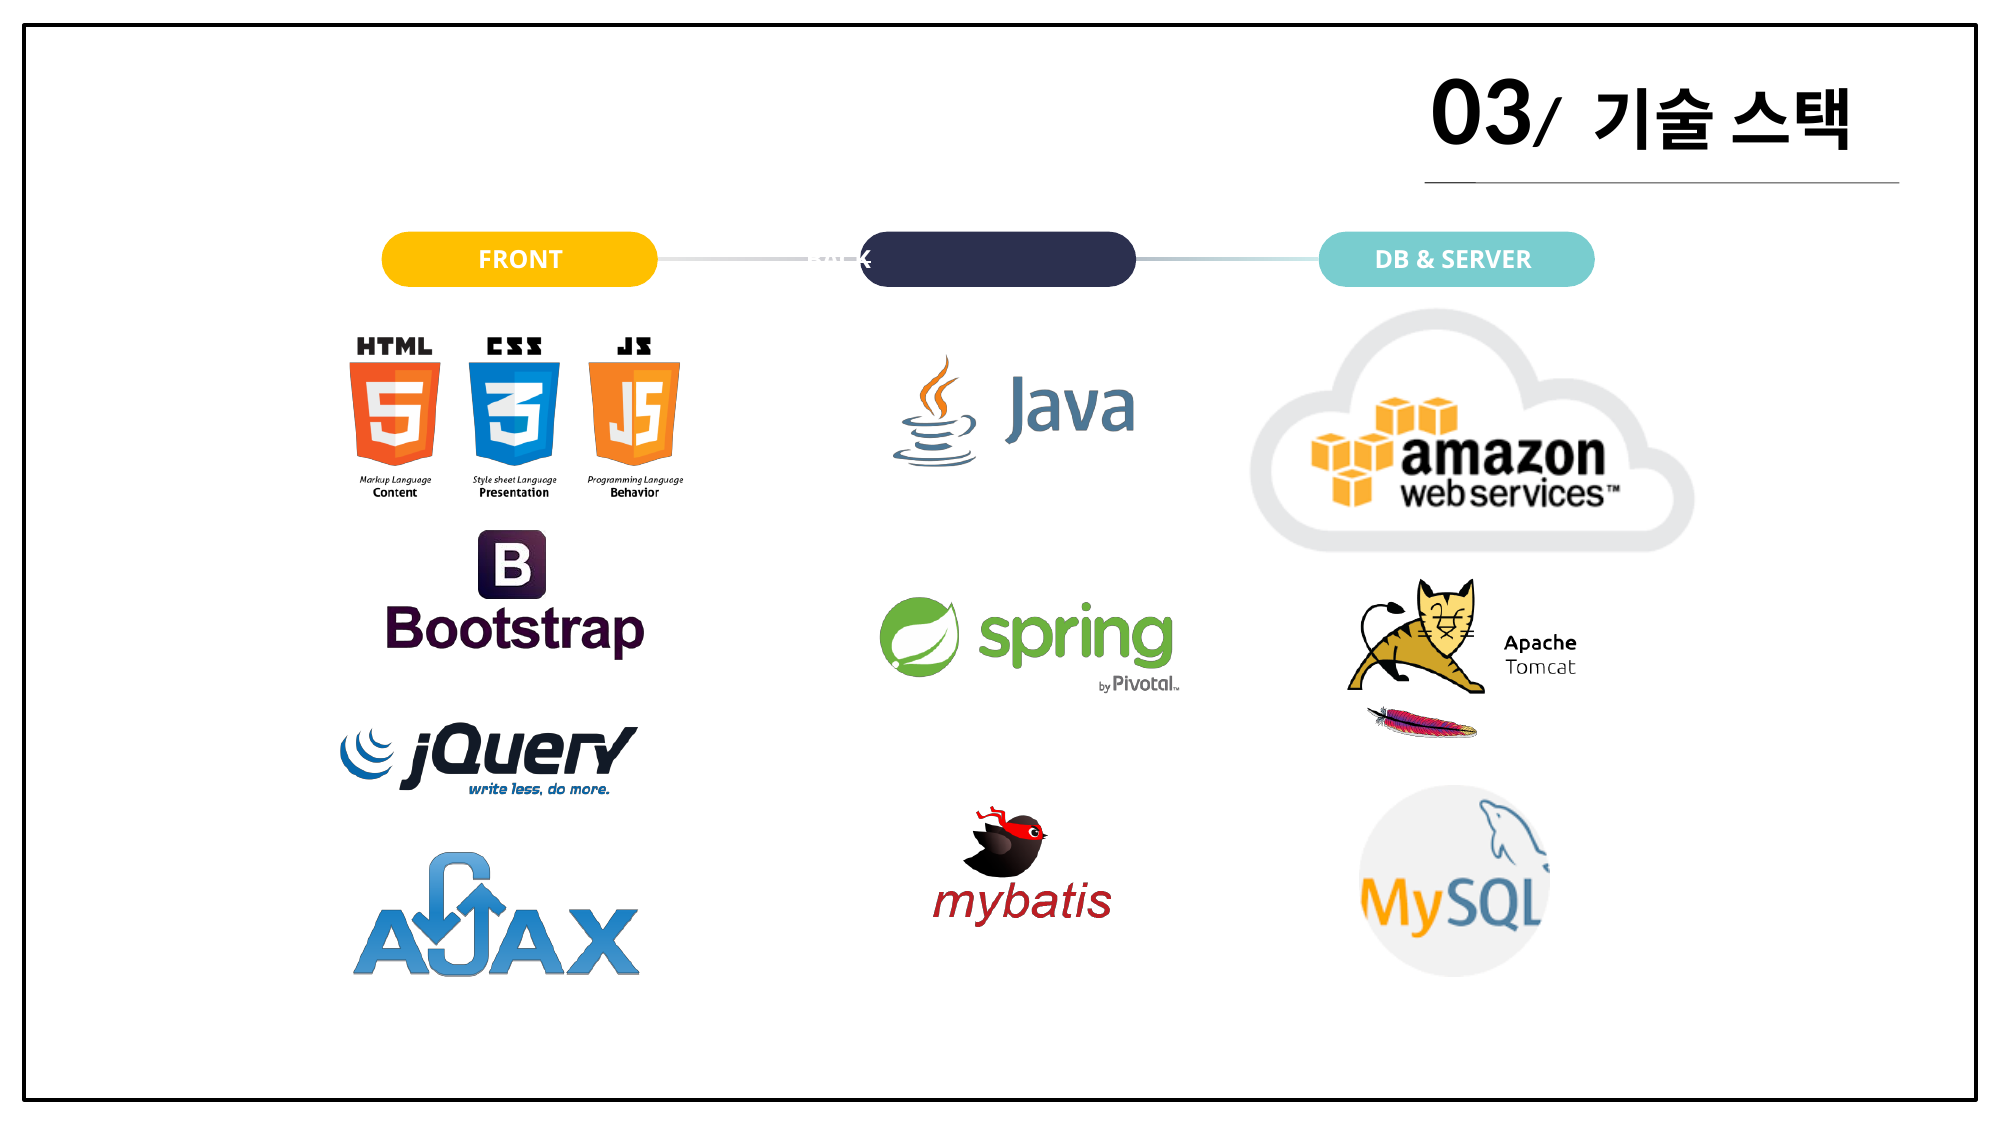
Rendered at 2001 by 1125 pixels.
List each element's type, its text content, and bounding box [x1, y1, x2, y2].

text_box [1334, 572, 1587, 748]
text_box [349, 337, 688, 506]
text_box [876, 594, 1183, 695]
text_box FRONT [476, 243, 564, 274]
picture [1237, 300, 1707, 564]
text_box [864, 274, 1132, 287]
text_box [381, 231, 655, 287]
text_box 03/ 기술 스택 [1424, 37, 1872, 173]
text_box [349, 517, 685, 673]
text_box [876, 337, 1167, 483]
text_box BACK [655, 243, 1321, 274]
text_box DB & SERVER [1372, 243, 1541, 274]
text_box [1321, 231, 1595, 287]
text_box [325, 669, 653, 848]
text_box [913, 762, 1130, 978]
text_box [344, 840, 647, 986]
picture [1358, 785, 1550, 977]
text_box [865, 231, 1131, 243]
